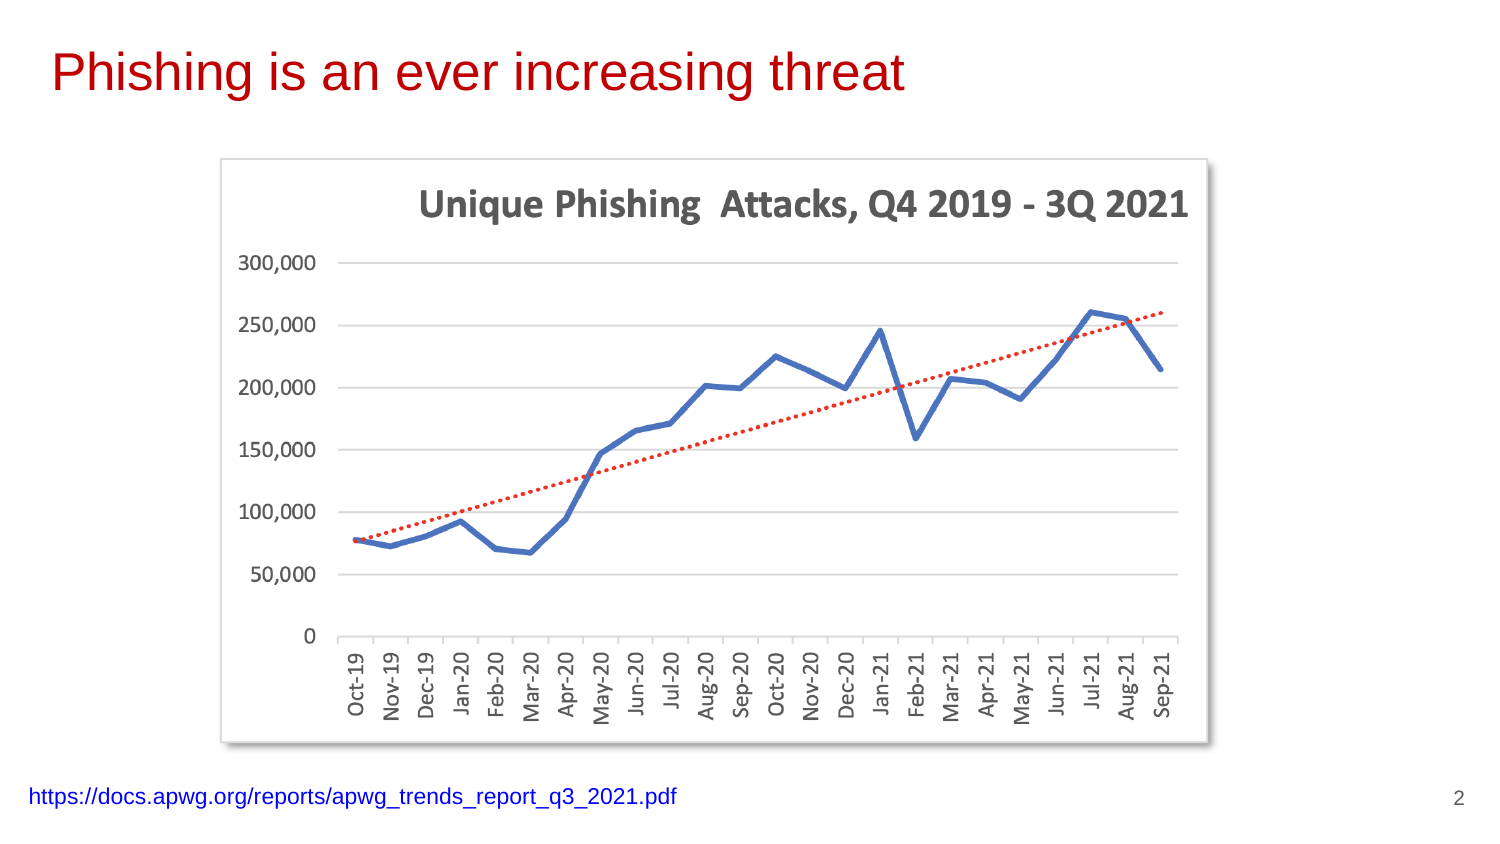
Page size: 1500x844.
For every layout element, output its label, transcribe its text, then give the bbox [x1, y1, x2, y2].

title Phishing is an ever increasing threat [35, 22, 1434, 117]
text_box https://docs.apwg.org/reports/apwg_trends_report_q3_2021.pdf [13, 768, 1399, 824]
slide_number ‹#› [1389, 764, 1480, 830]
picture [209, 149, 1221, 755]
